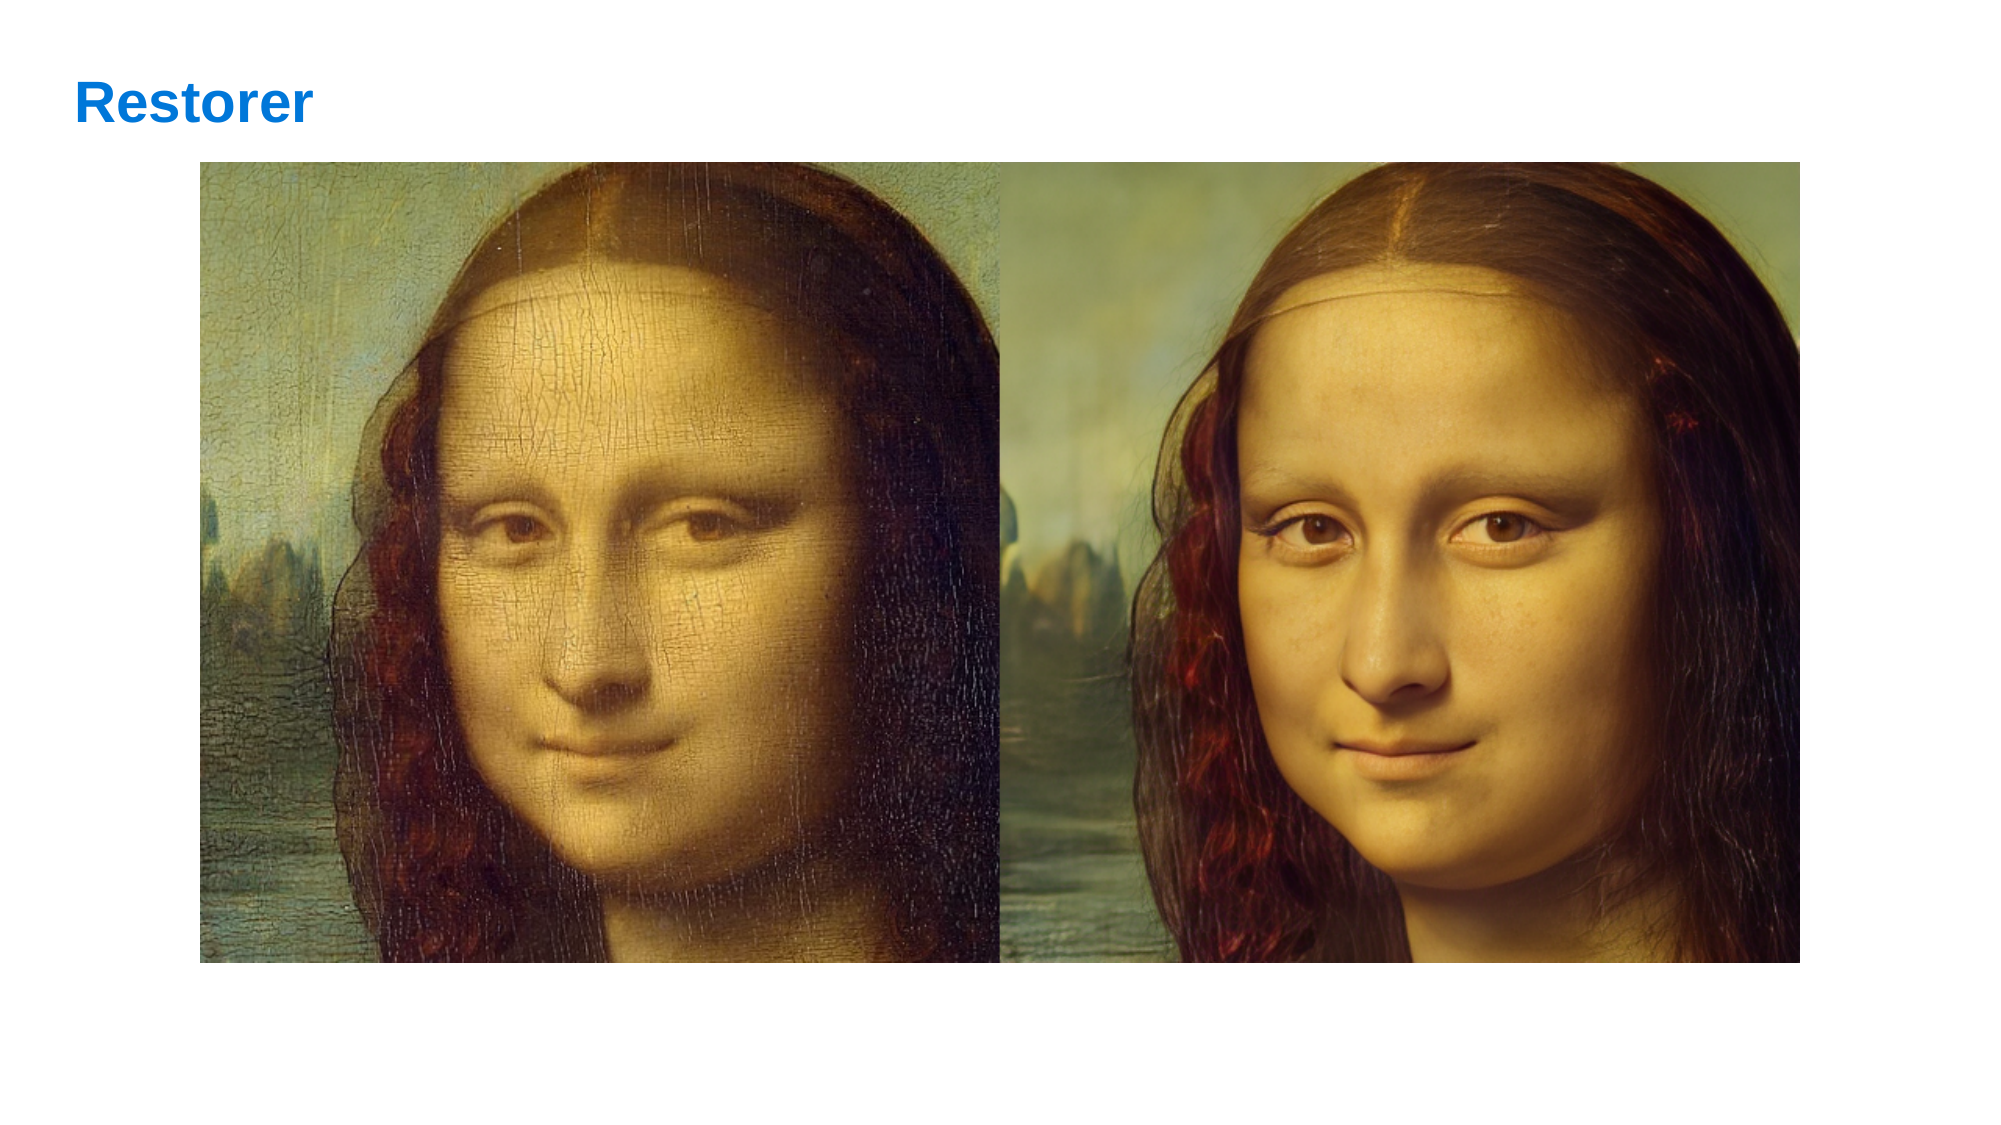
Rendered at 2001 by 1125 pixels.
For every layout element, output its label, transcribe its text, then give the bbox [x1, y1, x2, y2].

picture [199, 162, 1801, 963]
text_box Restorer [59, 56, 779, 142]
